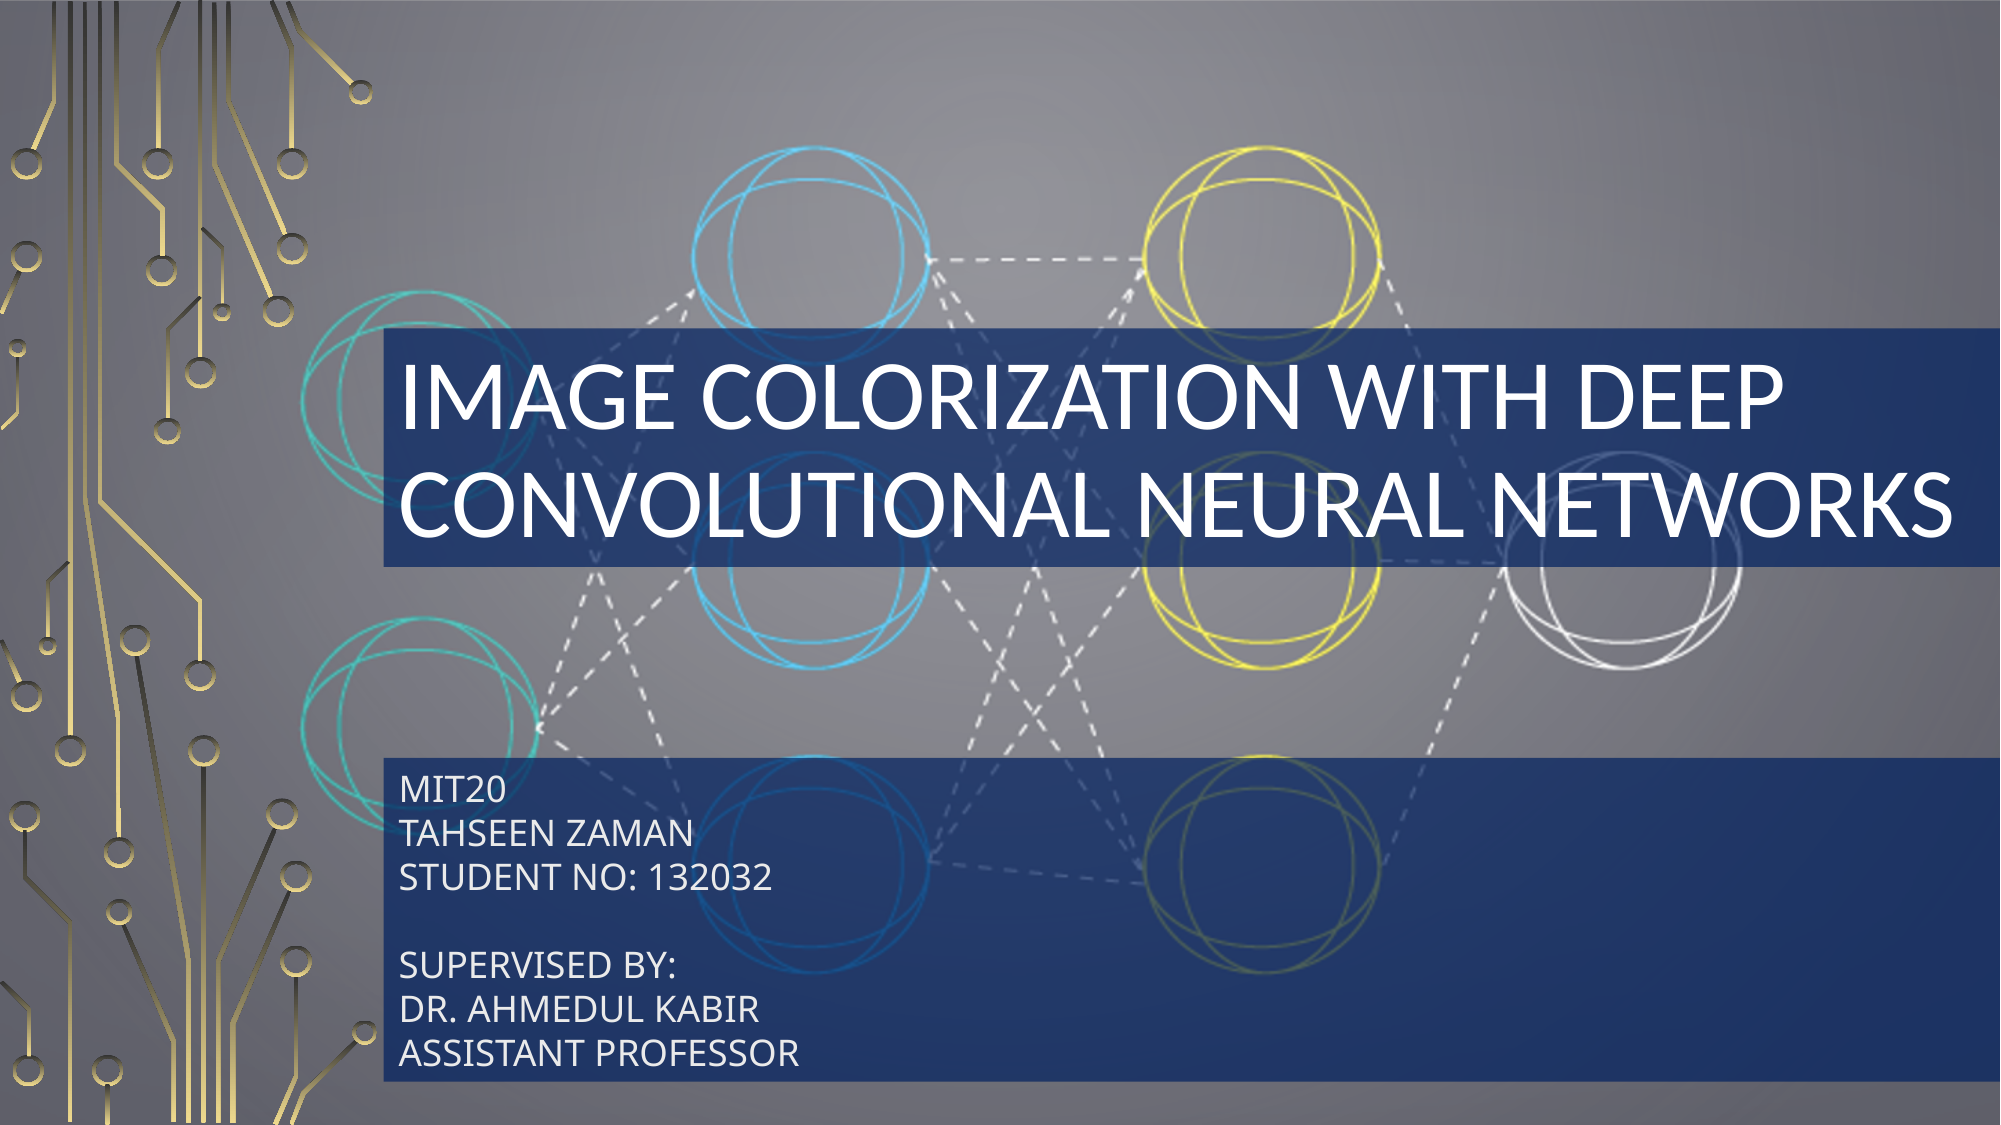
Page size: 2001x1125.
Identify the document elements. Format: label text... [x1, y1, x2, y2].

title Image Colorization with Deep Convolutional Neural Networks [383, 328, 2000, 567]
subtitle Mit20 Tahseen zaman Student No: 132032 Supervised by: Dr. Ahmedul Kabir Assistant Professor [383, 757, 2000, 1082]
